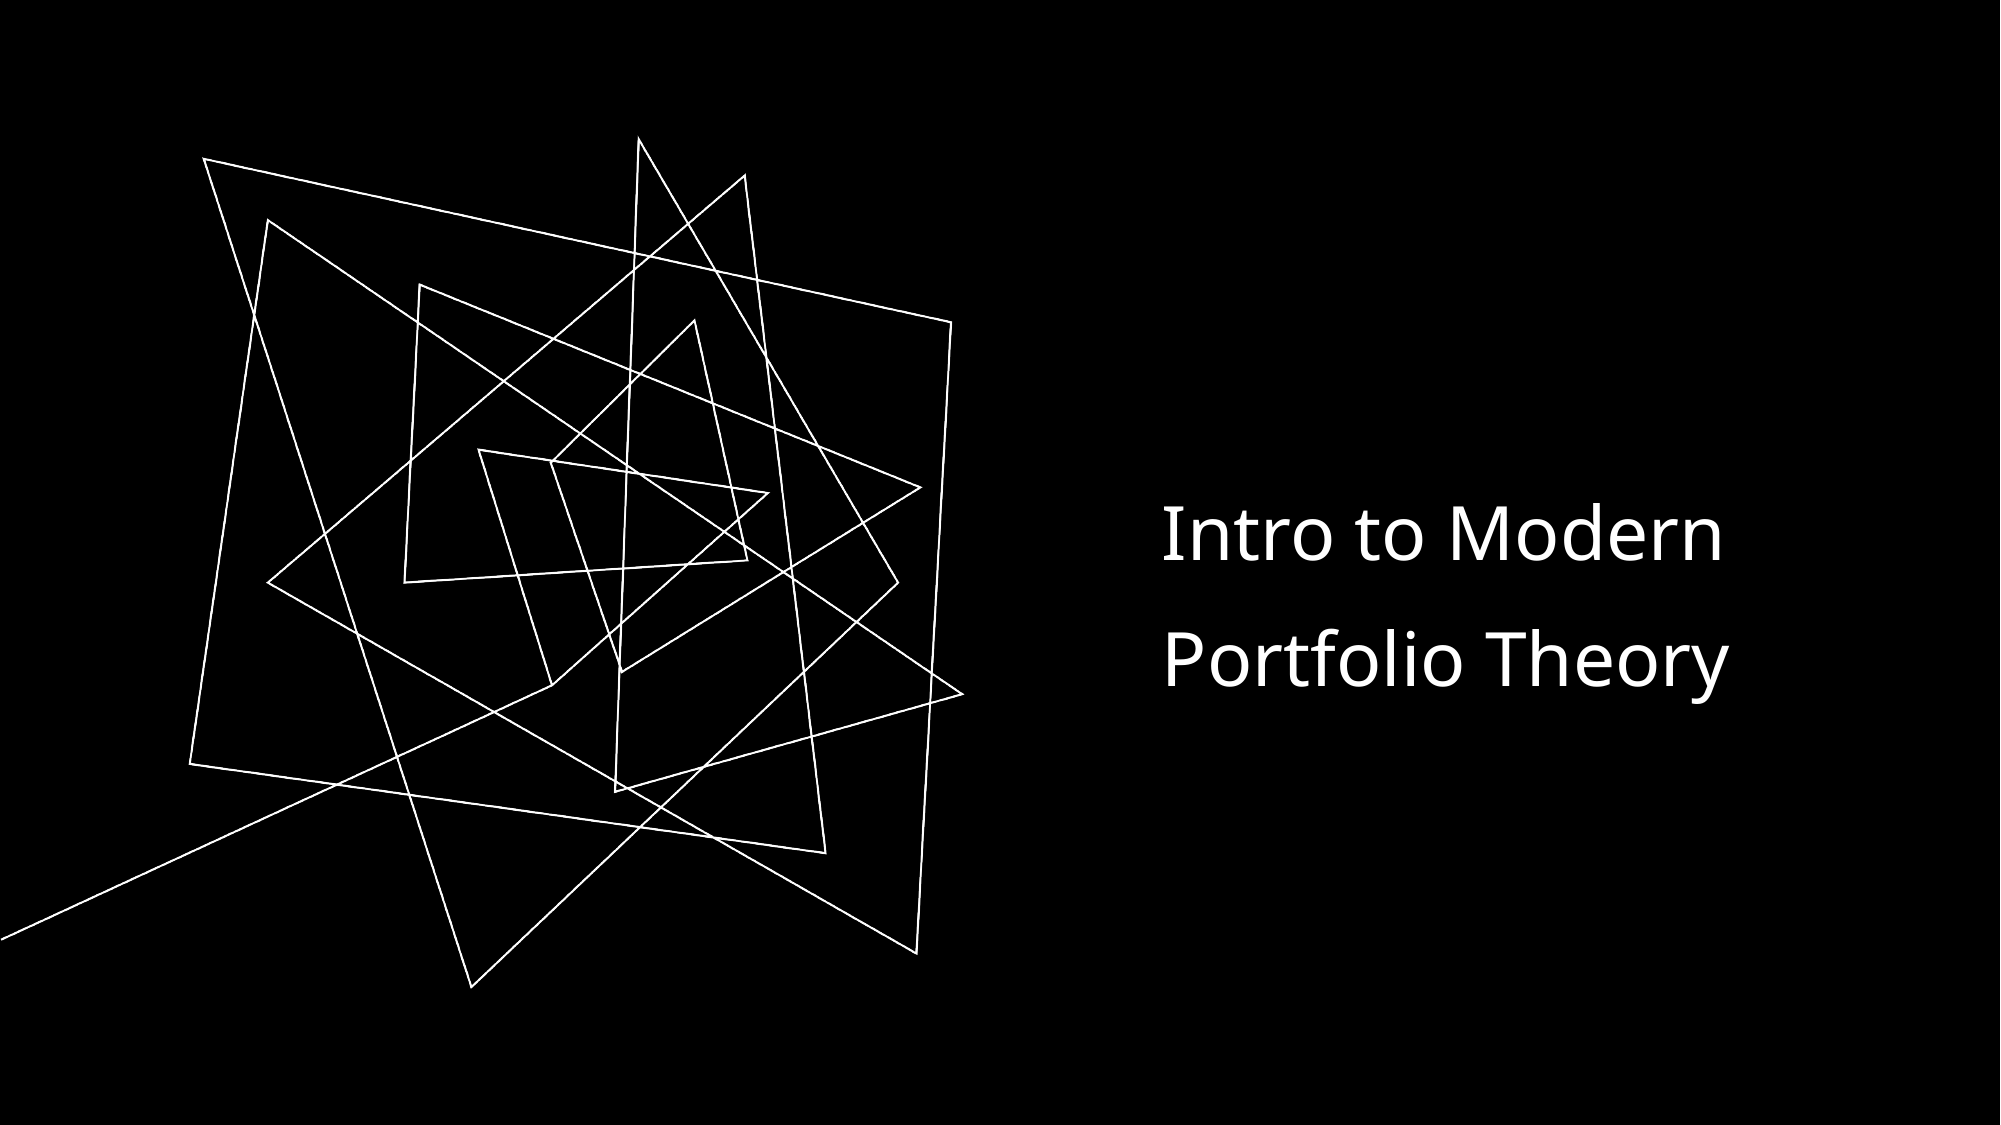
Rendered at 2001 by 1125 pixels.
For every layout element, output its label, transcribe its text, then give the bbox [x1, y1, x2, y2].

title Intro to Modern Portfolio Theory [1146, 141, 1833, 709]
picture [0, 135, 965, 989]
